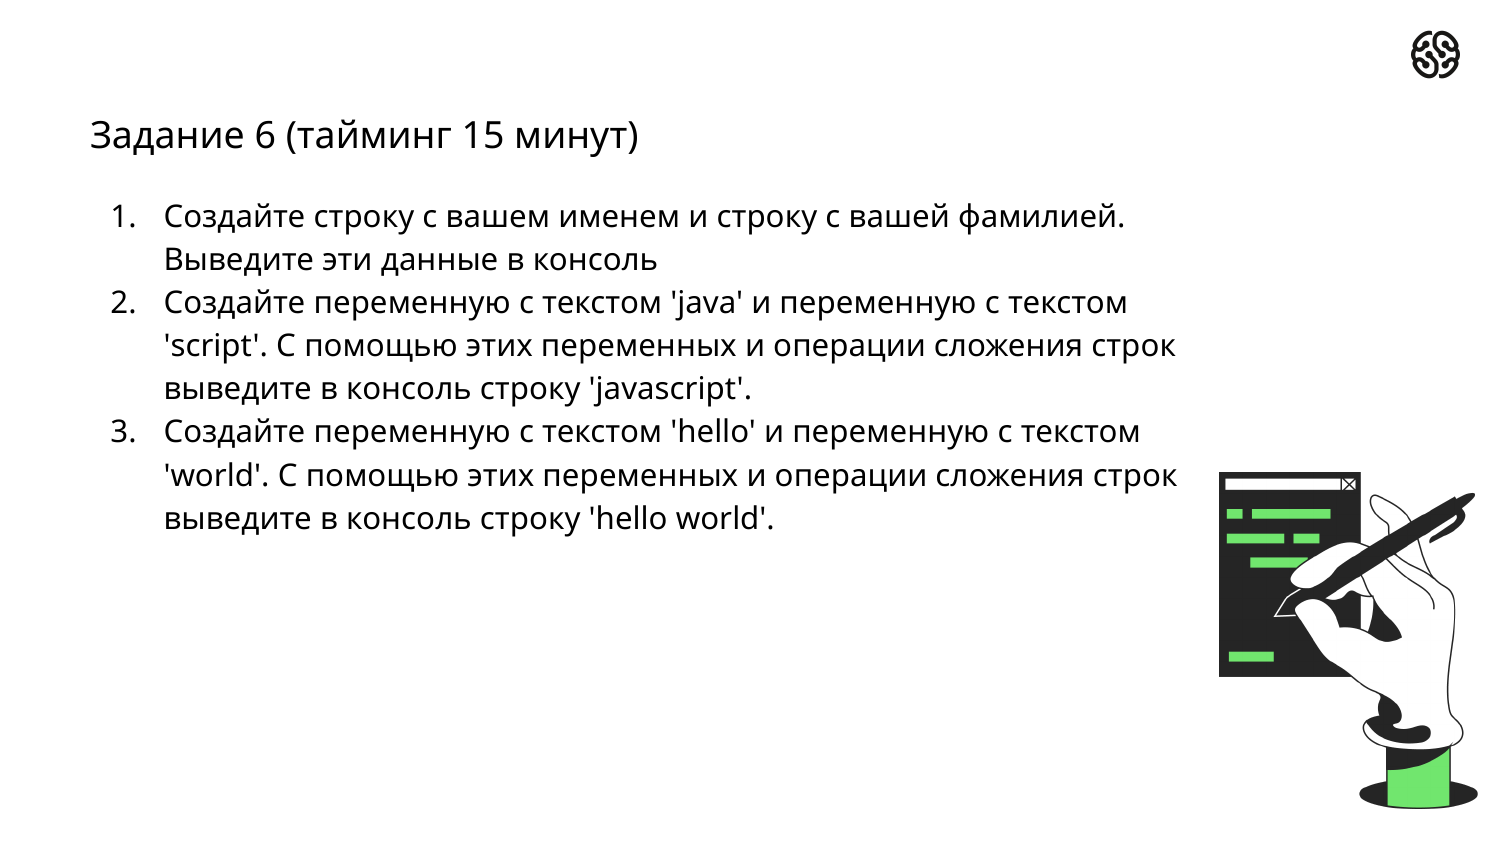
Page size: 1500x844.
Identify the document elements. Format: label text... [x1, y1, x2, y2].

picture [1219, 472, 1478, 809]
title Задание 6 (тайминг 15 минут) [90, 15, 1413, 157]
subtitle Создайте строку с вашем именем и строку с вашей фамилией. Выведите эти данные в консоль Создайте переменную с текстом 'java' и переменную с текстом 'script'. С помощью этих переменных и операции сложения строк выведите в консоль строку 'javascript'. Создайте переменную с текстом 'hello' и переменную с текстом 'world'. С помощью этих переменных и операции сложения строк выведите в консоль строку 'hello world'. [88, 118, 1187, 608]
picture [1413, 30, 1460, 79]
